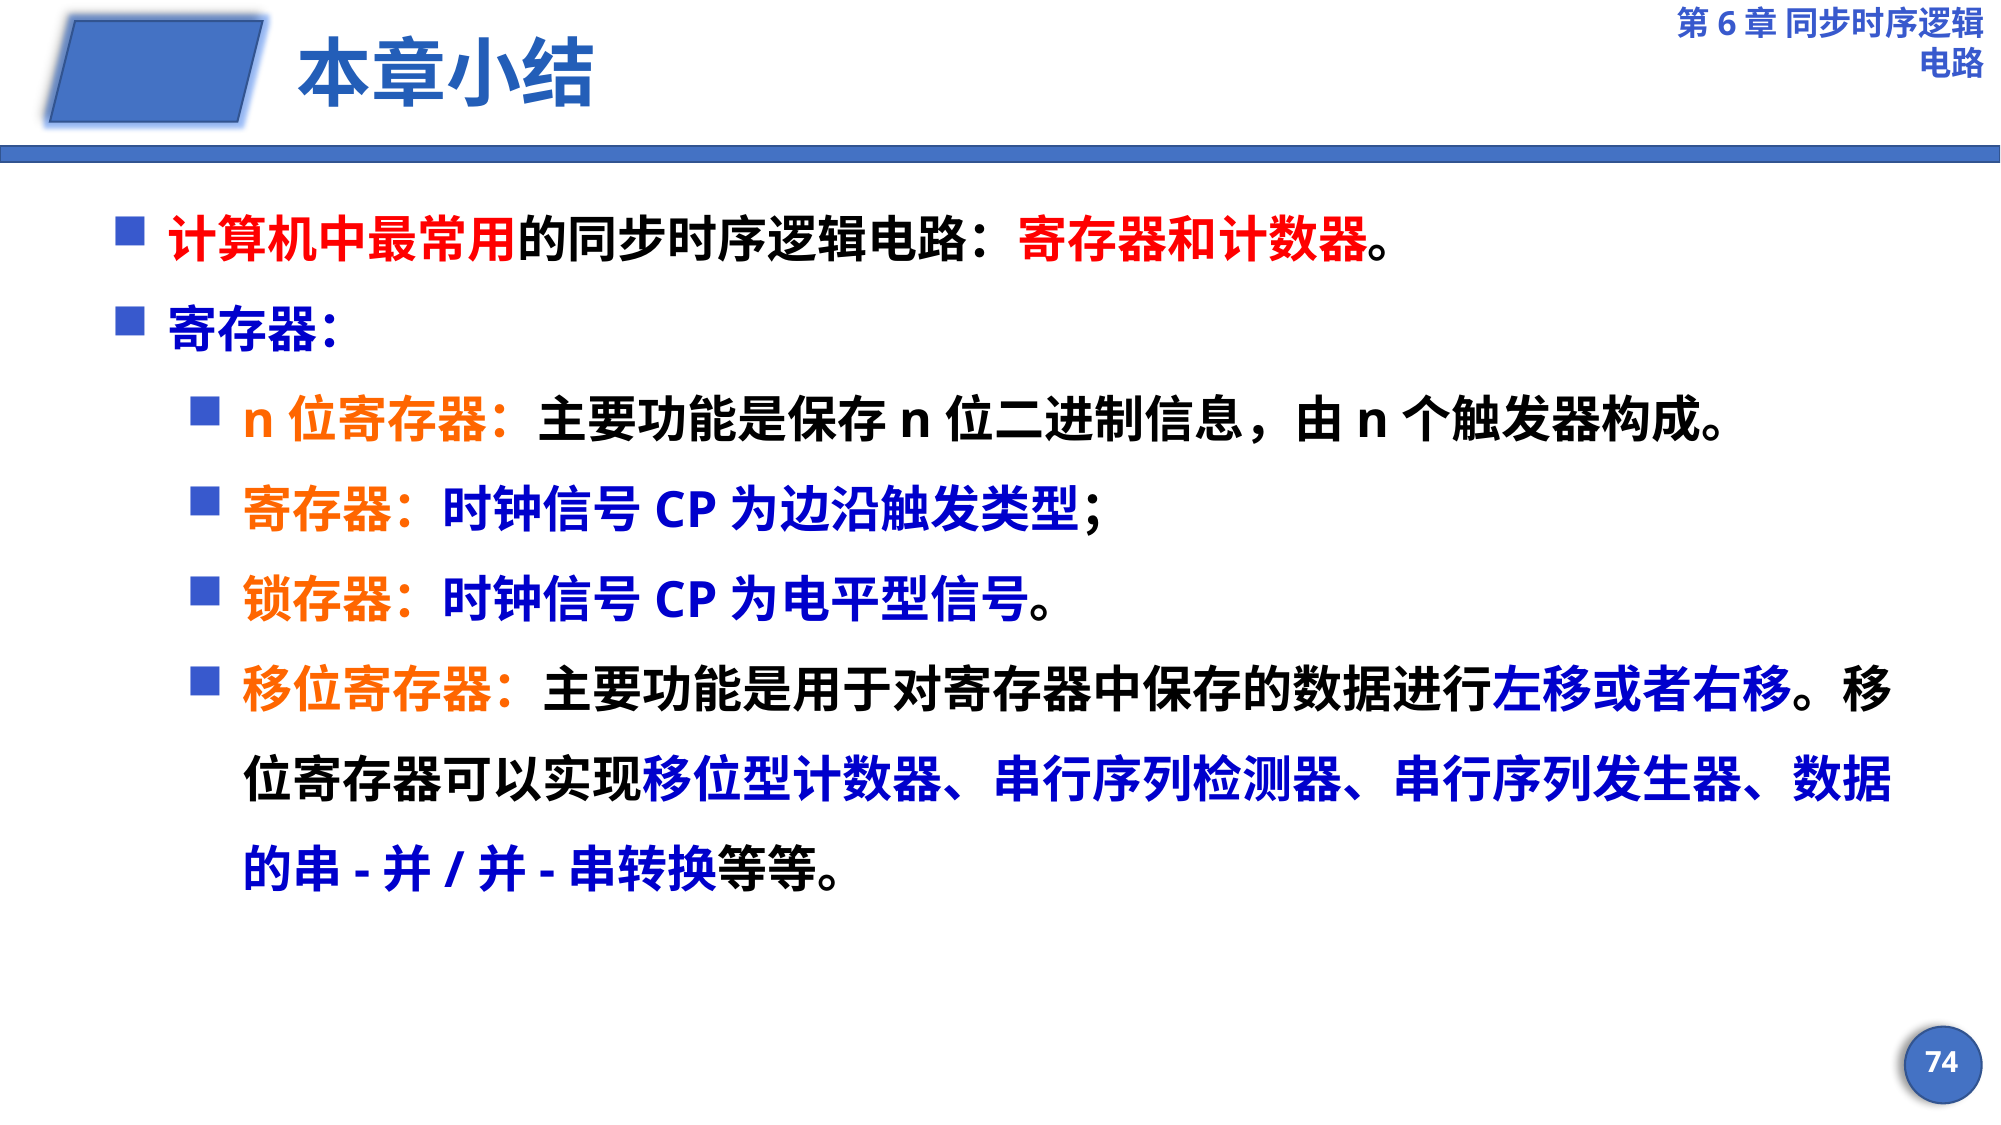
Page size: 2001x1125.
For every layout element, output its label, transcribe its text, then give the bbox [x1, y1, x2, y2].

footer 第6章 同步时序逻辑电路 [1654, 0, 2000, 84]
text_box [48, 20, 264, 123]
text_box 计算机中最常用的同步时序逻辑电路：寄存器和计数器。 寄存器： n位寄存器：主要功能是保存n位二进制信息，由n个触发器构成。 寄存器：时钟信号CP为边沿触发类型； 锁存器：时钟信号CP为电平型信号。 移位寄存器：主要功能是用于对寄存器中保存的数据进行左移或者右移。移位寄存器可以实现移位型计数器、串行序列检测器、串行序列发生器、数据的串-并/并-串转换等等。 [96, 170, 1915, 906]
slide_number 74 [1895, 1033, 1989, 1094]
title 本章小结 [281, 16, 1592, 137]
